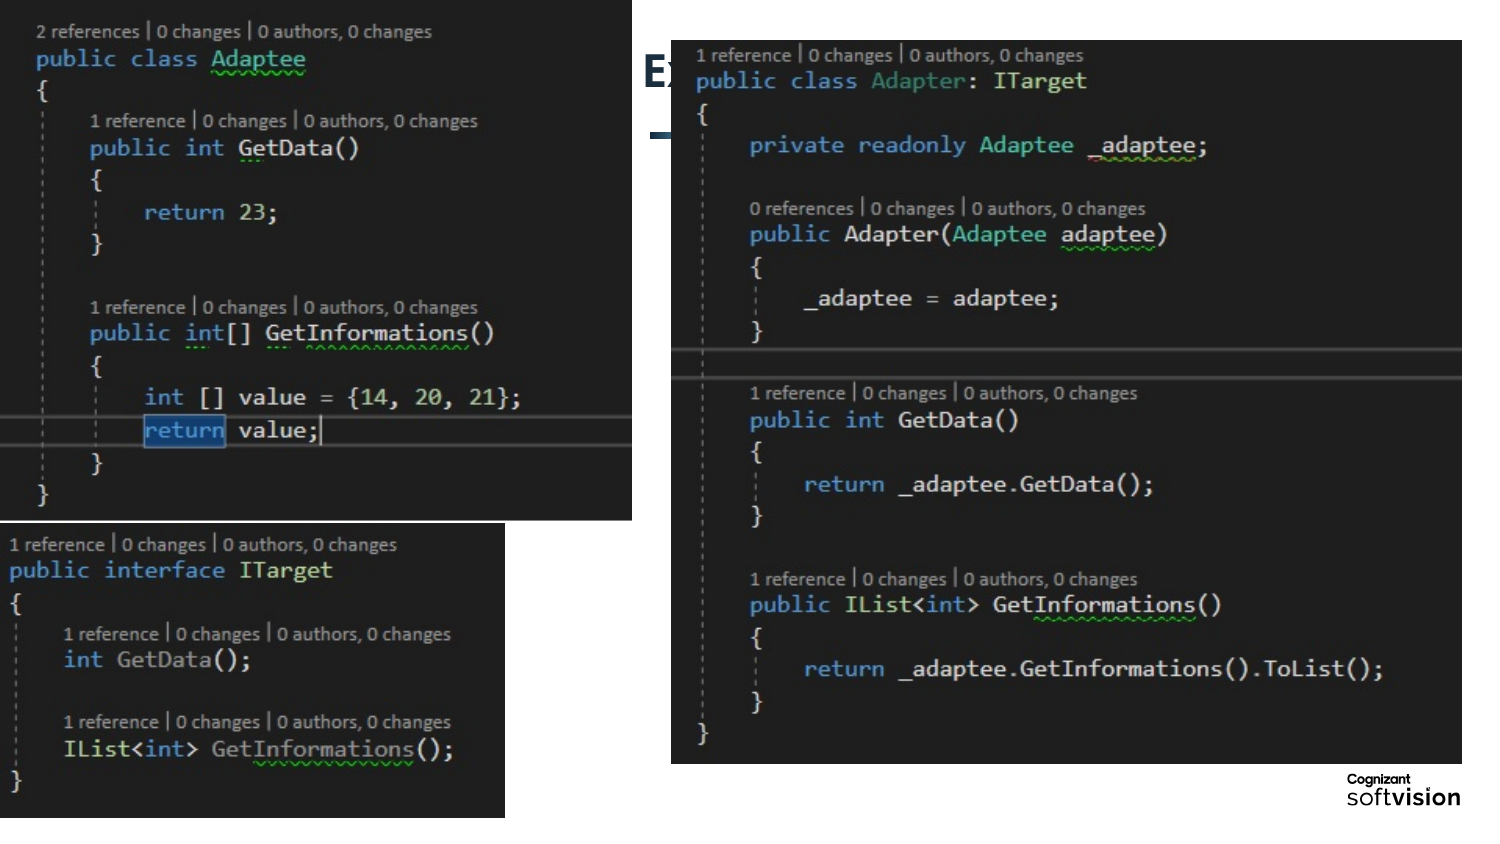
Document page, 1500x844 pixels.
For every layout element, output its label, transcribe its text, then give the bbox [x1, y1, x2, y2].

picture [0, 0, 632, 818]
picture [1346, 772, 1462, 807]
text_box Example [635, 11, 1438, 128]
picture [650, 39, 1463, 764]
